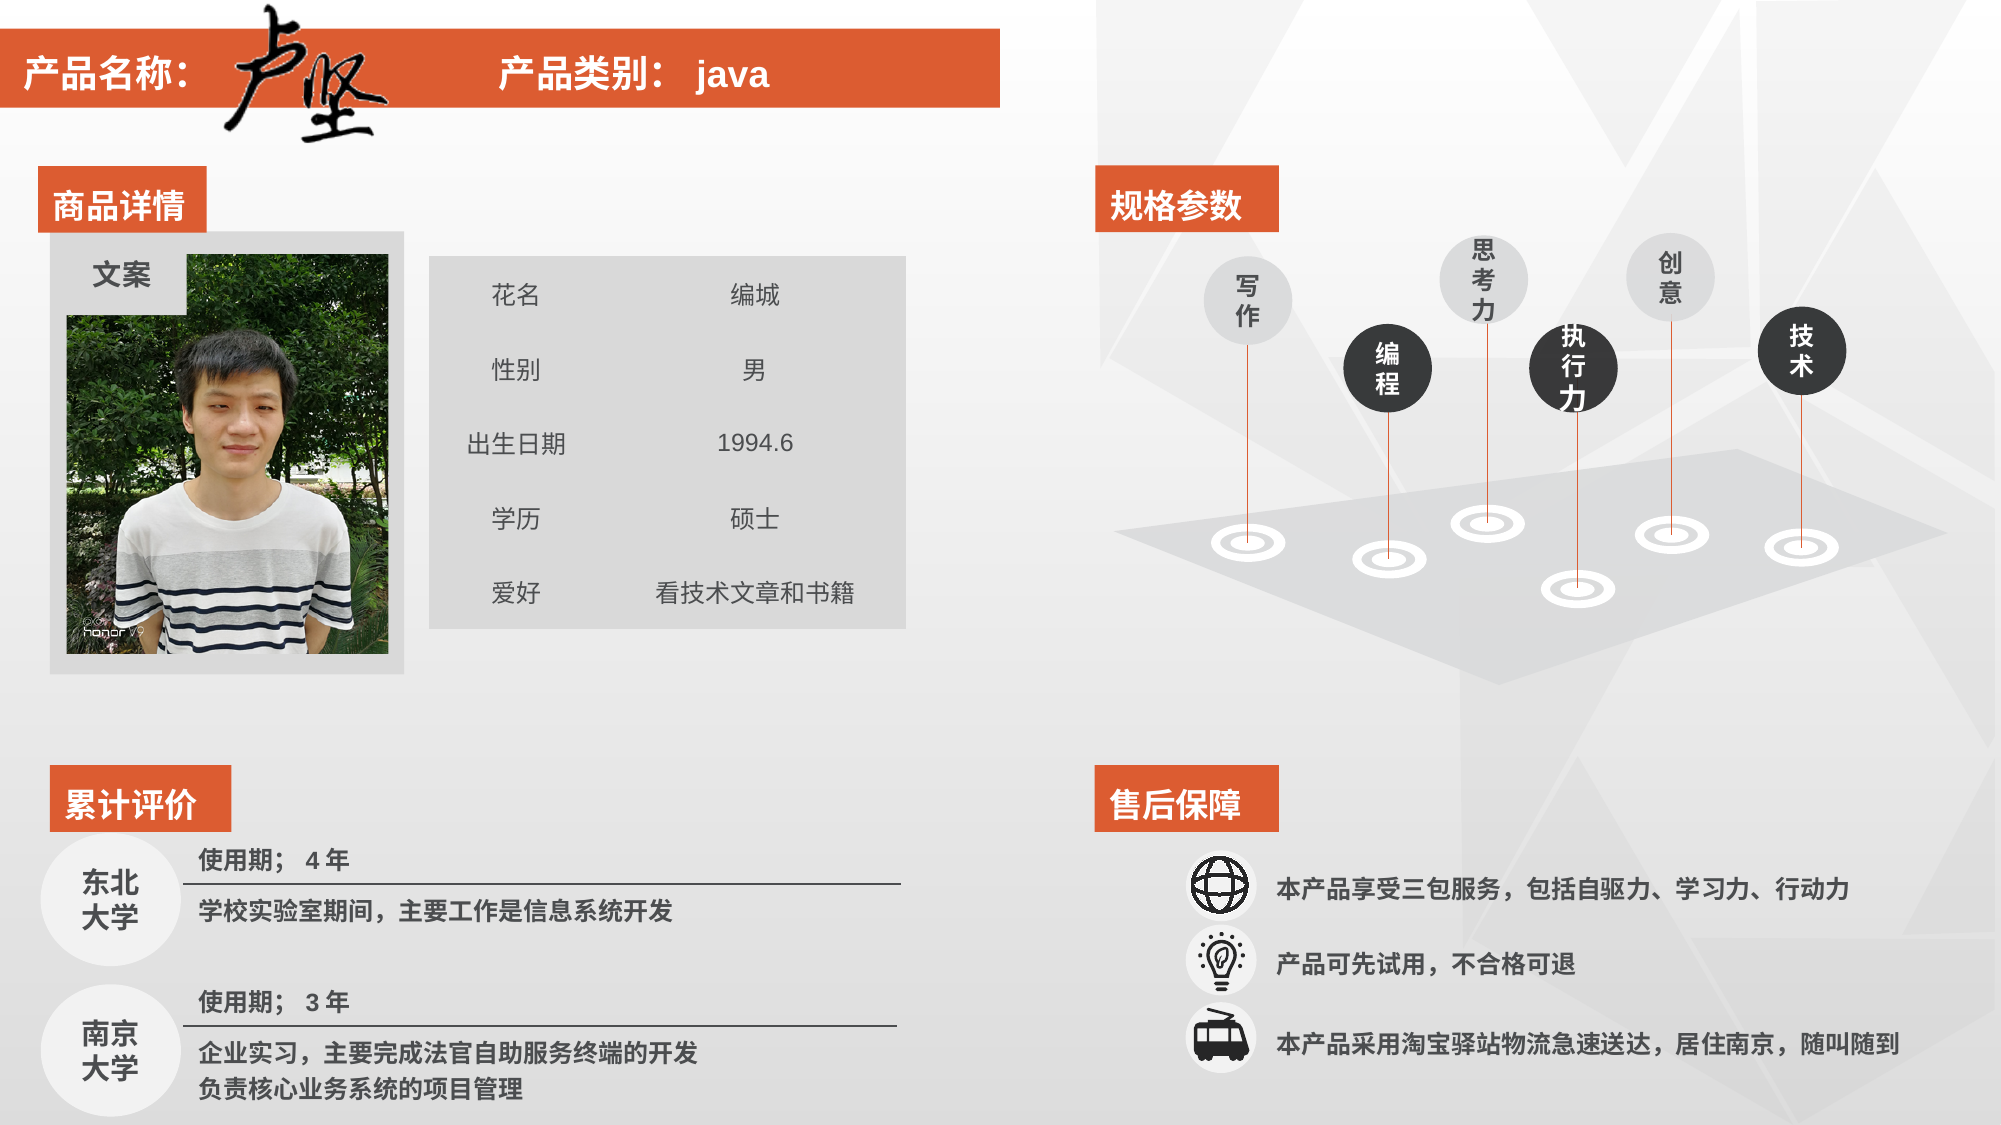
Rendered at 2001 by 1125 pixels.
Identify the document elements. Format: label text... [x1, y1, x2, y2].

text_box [1210, 523, 1286, 562]
text_box 写作 [1202, 255, 1294, 346]
table_cell 看技术文章和书籍 [605, 555, 906, 629]
text_box 产品可先试用，不合格可退 [1261, 932, 2000, 987]
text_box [1450, 504, 1525, 543]
table_cell 学校实验室期间，主要工作是信息系统开发 [183, 885, 901, 936]
table_header 编城 [605, 256, 906, 331]
text_box [1190, 855, 1250, 915]
text_box [1215, 987, 1228, 992]
text_box 思考力 [1438, 234, 1530, 325]
table_cell 出生日期 [429, 405, 605, 480]
text_box 产品名称： 产品类别：java [428, 29, 905, 103]
table_cell 男 [605, 331, 906, 405]
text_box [1634, 515, 1710, 554]
table_cell 1994.6 [605, 405, 906, 480]
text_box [1764, 528, 1839, 567]
table_cell 爱好 [429, 555, 605, 629]
text_box 售后保障 [1094, 765, 1279, 832]
table_cell 硕士 [605, 480, 906, 555]
table_header 使用期；3年 [183, 975, 897, 1025]
text_box 南京大学 [39, 983, 182, 1118]
text_box 规格参数 [1095, 165, 1279, 233]
text_box [49, 230, 405, 675]
text_box [428, 28, 1001, 109]
text_box 技术 [1756, 305, 1848, 397]
table_header 花名 [429, 256, 605, 331]
table_header 使用期；4年 [183, 833, 901, 883]
text_box [1184, 849, 1258, 923]
text_box 文案 [57, 233, 188, 316]
text_box 创意 [1625, 231, 1716, 323]
text_box [1113, 447, 1951, 687]
picture [157, 0, 428, 172]
table_cell 学历 [429, 480, 605, 555]
text_box 商品详情 [38, 166, 207, 233]
text_box 编程 [1342, 322, 1434, 414]
text_box 执行力 [1528, 322, 1619, 414]
text_box 产品名称： 产品类别：java [8, 29, 157, 103]
text_box 东北大学 [39, 832, 182, 968]
table_cell 性别 [429, 331, 605, 405]
text_box 本产品采用淘宝驿站物流急速送达，居住南京，随叫随到 [1261, 1012, 2000, 1066]
text_box [0, 28, 157, 109]
text_box [1193, 1007, 1250, 1061]
text_box [1184, 923, 1258, 997]
text_box [1206, 939, 1237, 978]
text_box 本产品享受三包服务，包括自驱力、学习力、行动力 [1261, 856, 2000, 911]
text_box 累计评价 [49, 765, 232, 832]
text_box [66, 253, 389, 655]
table_cell 企业实习，主要完成法官自助服务终端的开发 负责核心业务系统的项目管理 [183, 1027, 897, 1114]
text_box [1184, 1001, 1258, 1075]
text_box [1352, 540, 1427, 579]
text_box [1540, 570, 1616, 609]
text_box [1213, 981, 1230, 986]
